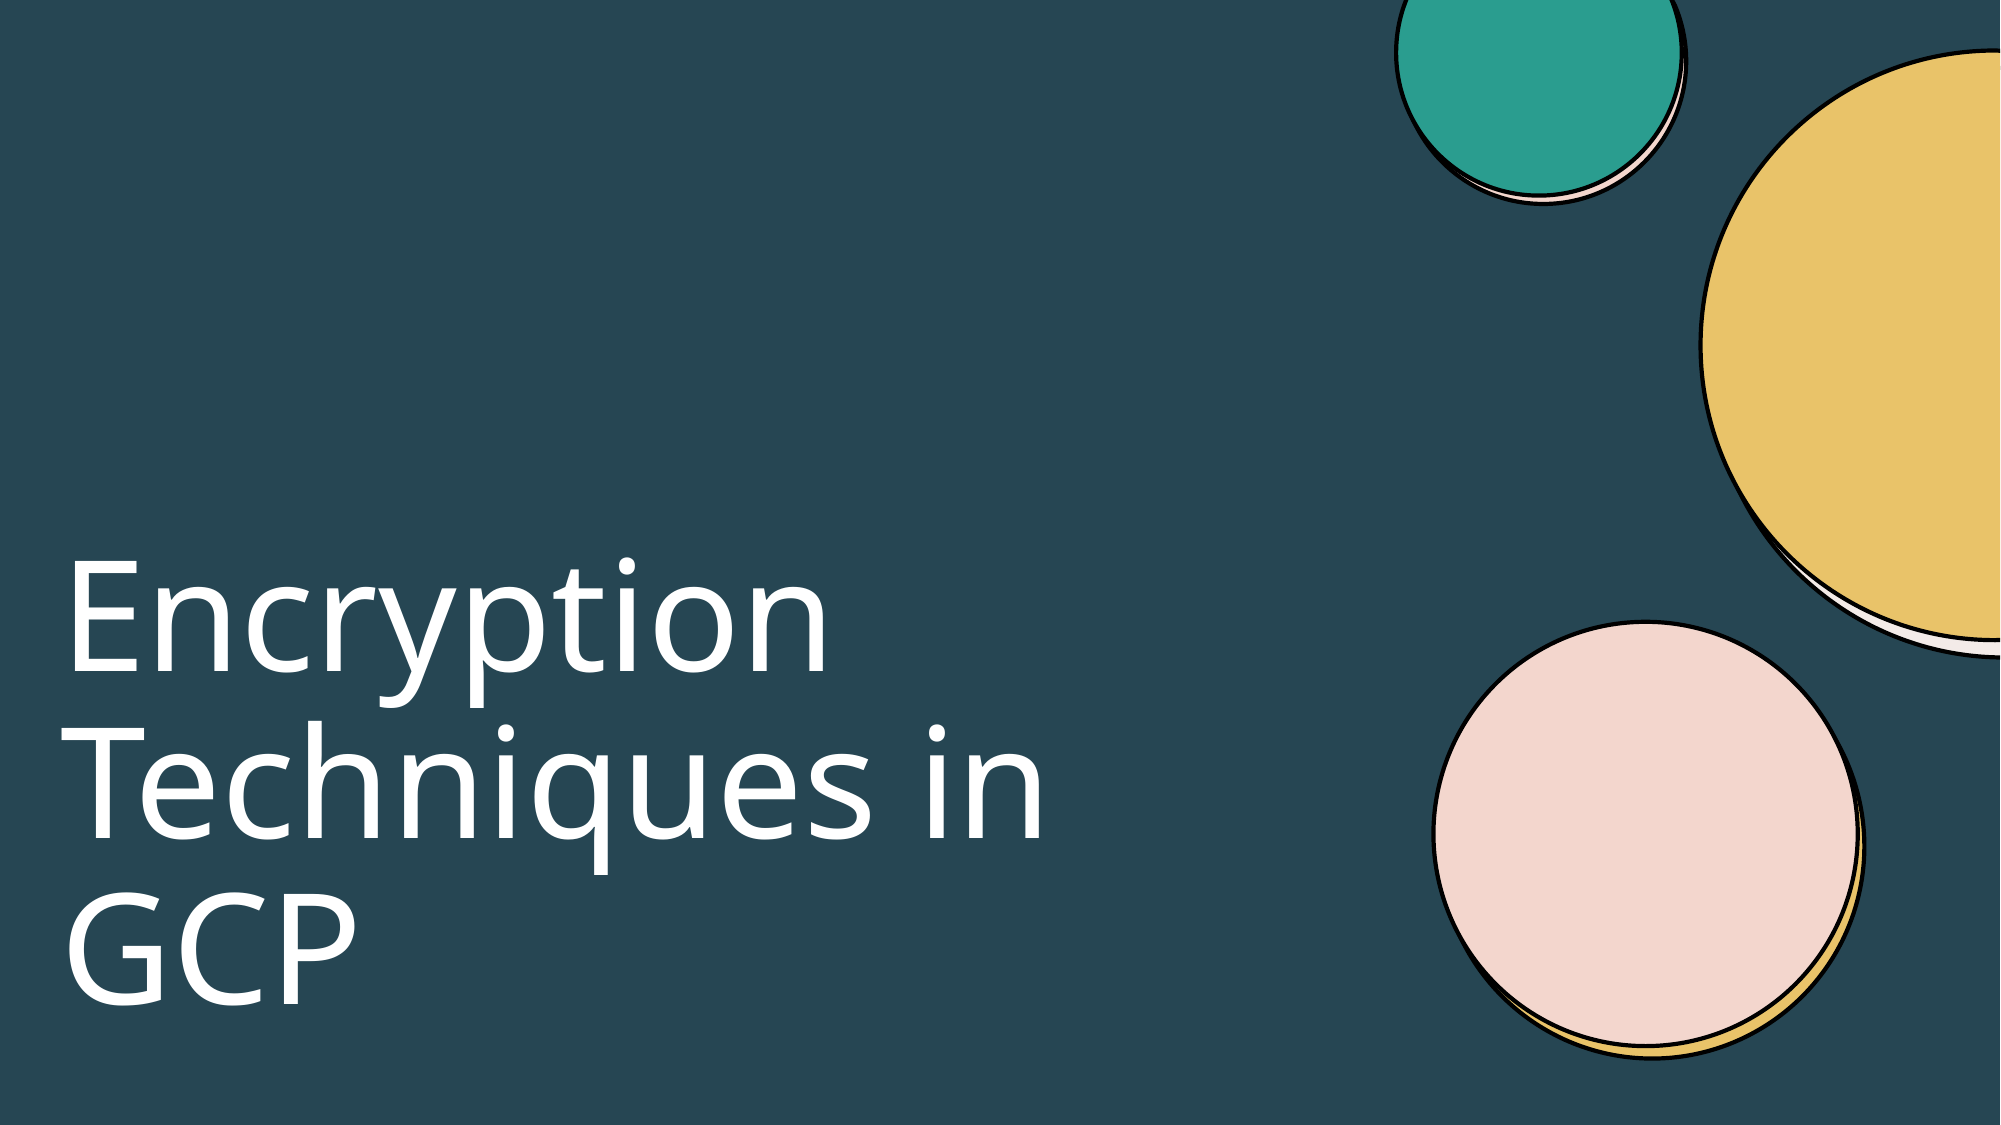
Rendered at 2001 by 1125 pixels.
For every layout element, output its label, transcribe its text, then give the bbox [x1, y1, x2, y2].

title Encryption Techniques in GCP [45, 295, 1320, 1046]
